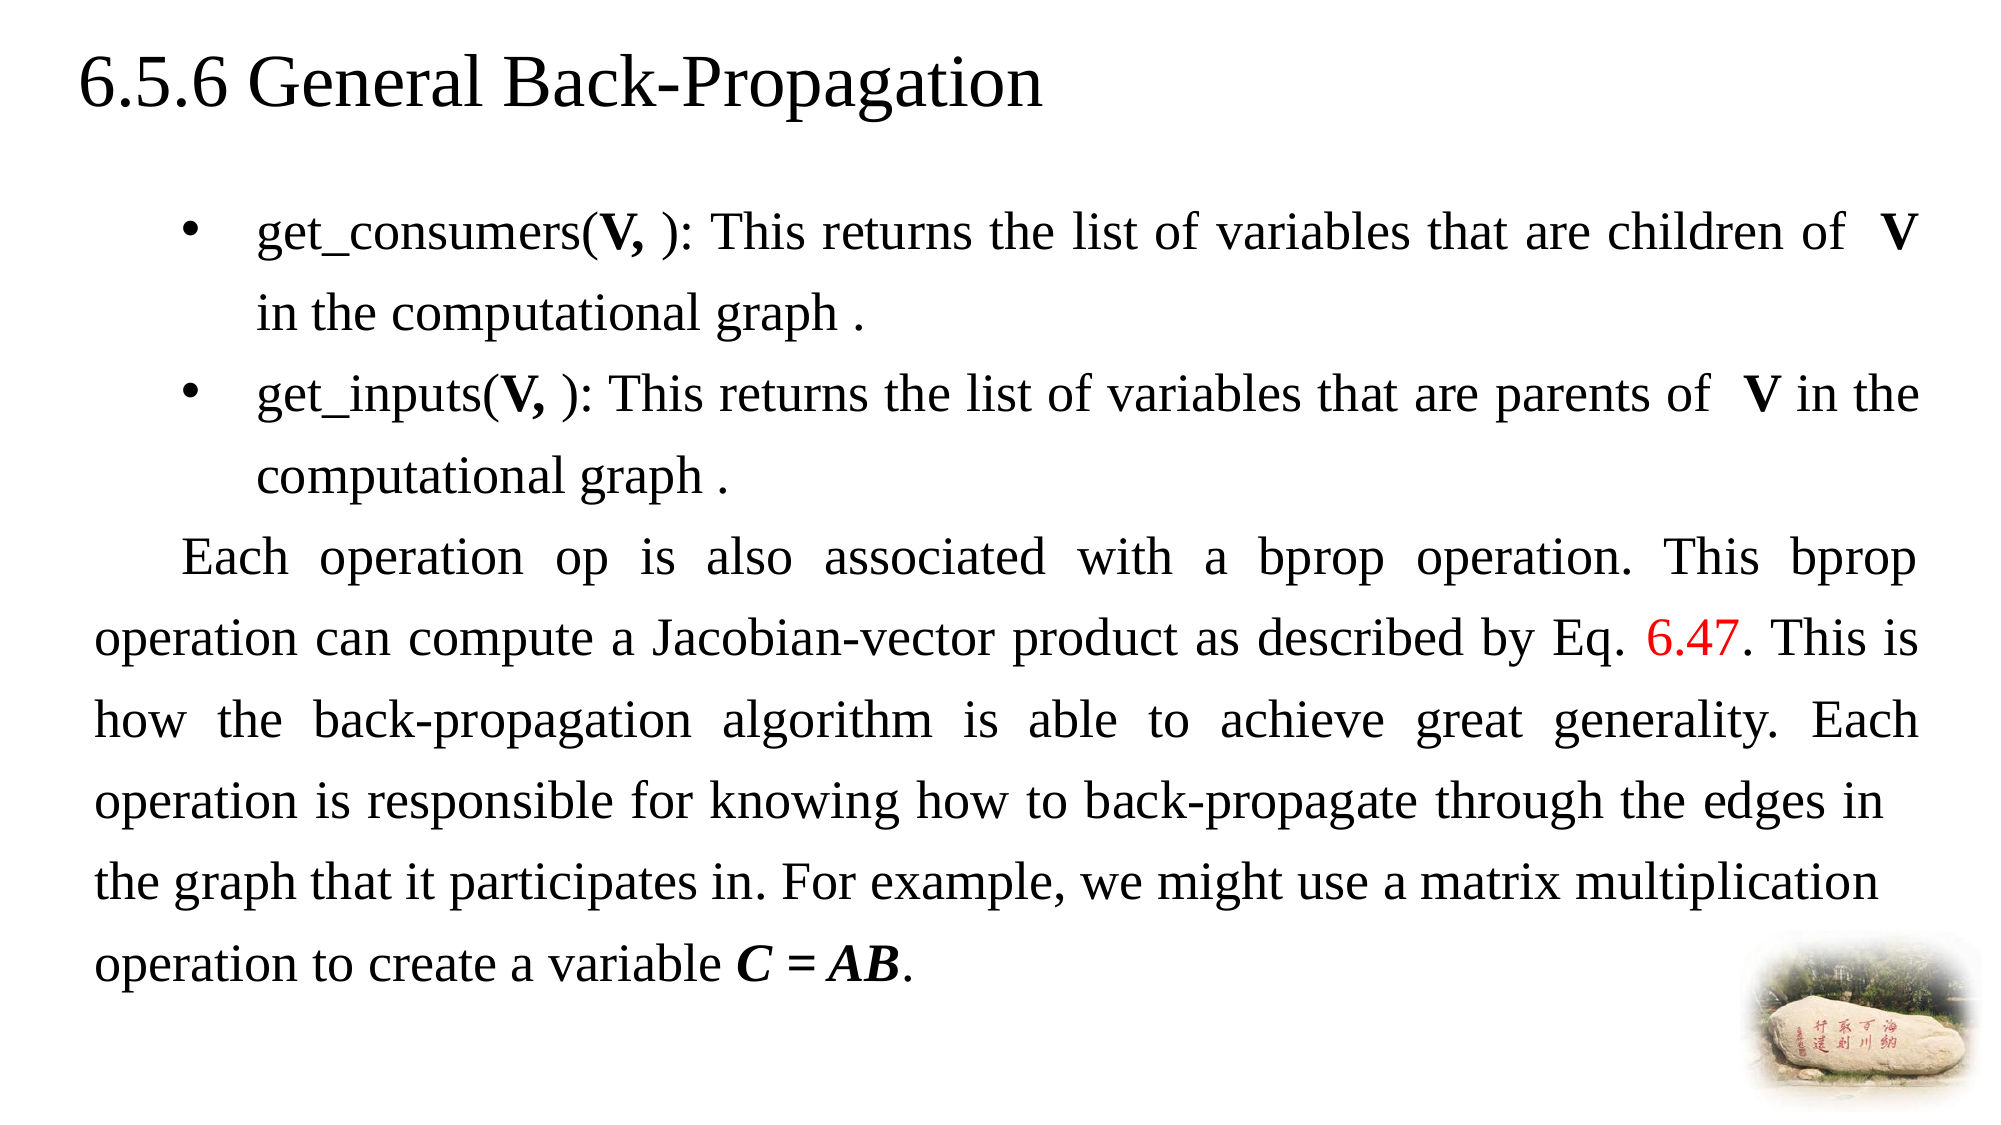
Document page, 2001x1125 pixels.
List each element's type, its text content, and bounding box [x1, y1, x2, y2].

picture [1740, 927, 1985, 1112]
title 6.5.6 General Back-Propagation [63, 21, 1936, 142]
